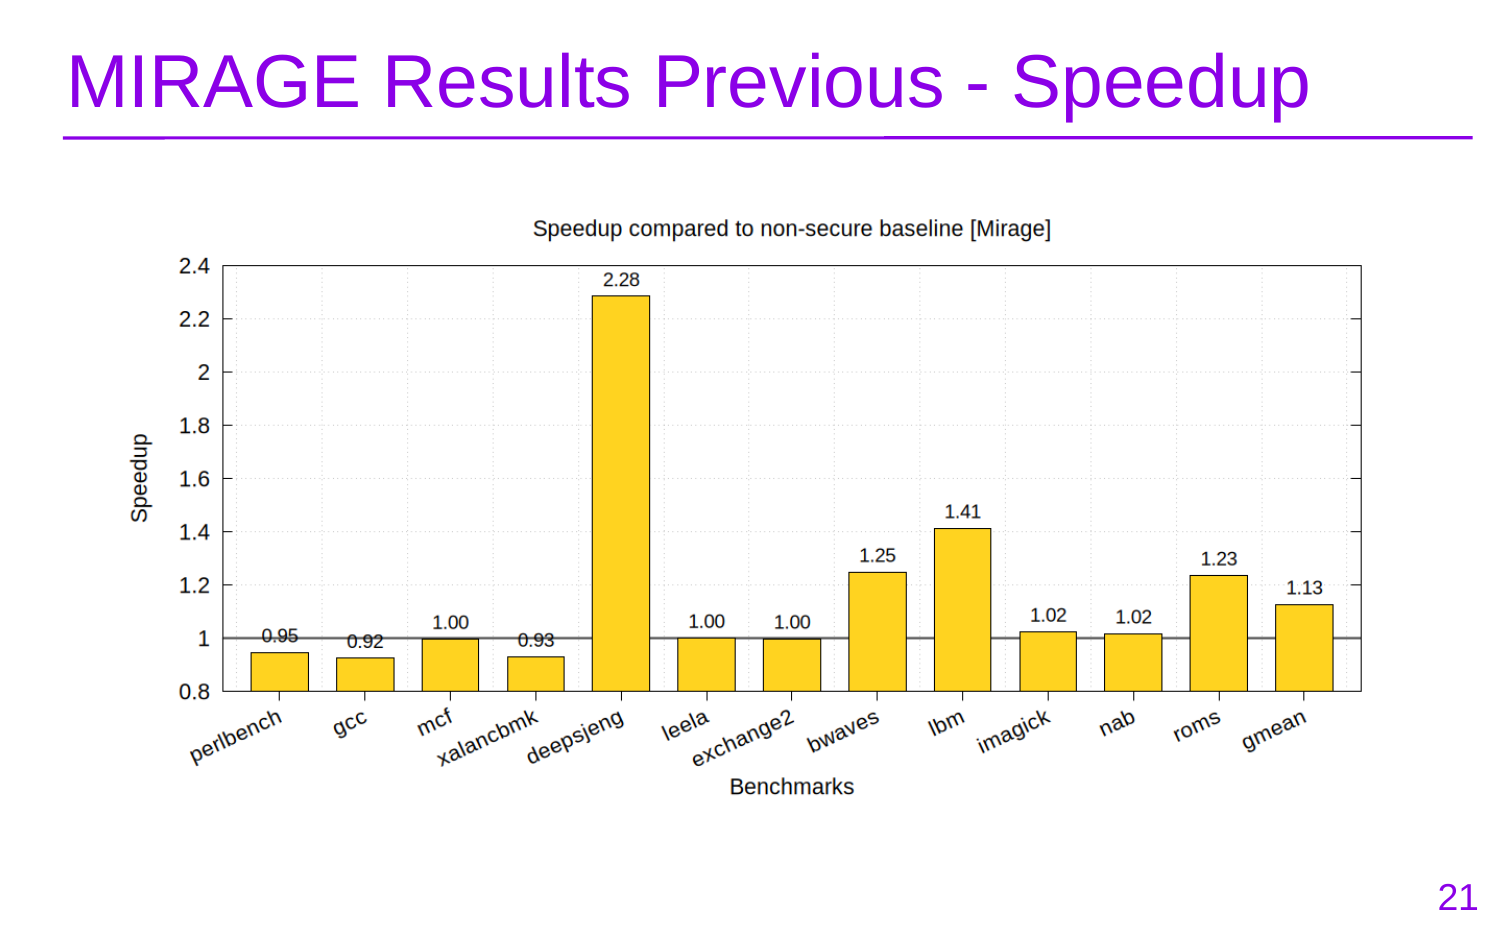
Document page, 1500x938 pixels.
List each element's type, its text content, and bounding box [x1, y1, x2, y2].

picture [116, 189, 1368, 816]
slide_number ‹#› [1388, 859, 1494, 932]
title MIRAGE Results Previous - Speedup [51, 17, 1449, 122]
